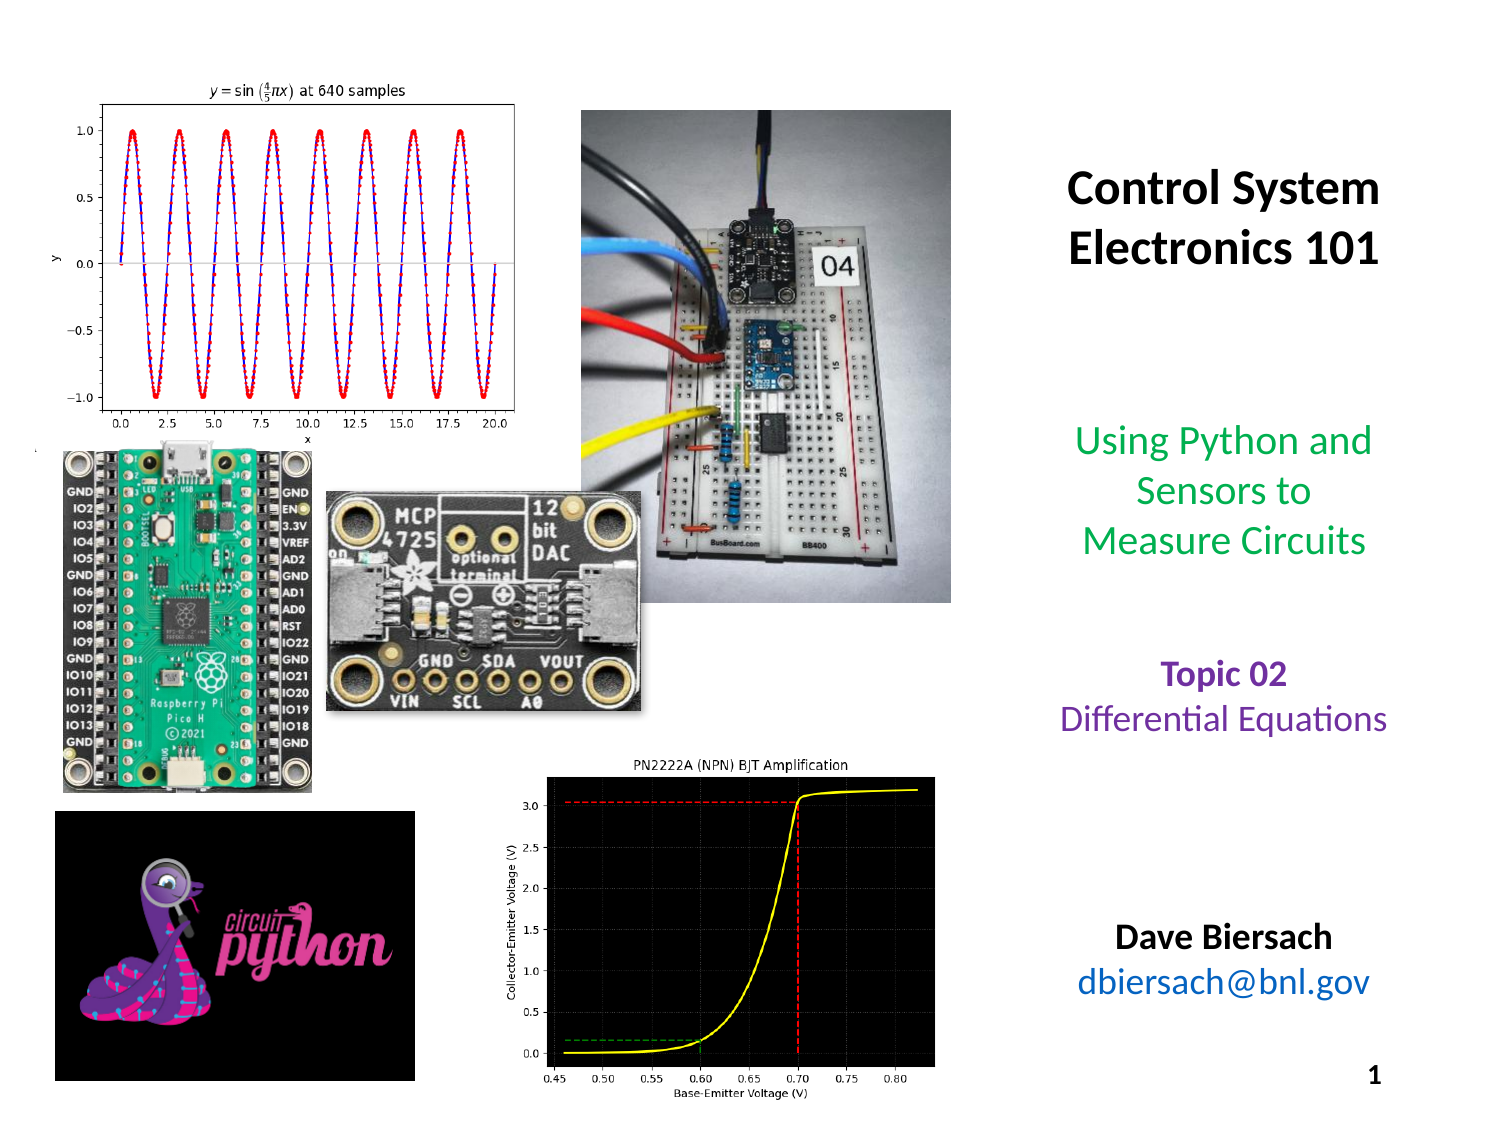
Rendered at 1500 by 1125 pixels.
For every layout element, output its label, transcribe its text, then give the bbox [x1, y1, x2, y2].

text_box Dave Biersach dbiersach@bnl.gov [1007, 904, 1441, 1010]
text_box Topic 02 Differential Equations [1019, 641, 1429, 747]
slide_number 1 [1059, 1042, 1397, 1103]
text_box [35, 58, 957, 1104]
text_box Using Python and Sensors to Measure Circuits [1044, 405, 1404, 571]
text_box Control System Electronics 101 [1006, 147, 1442, 283]
